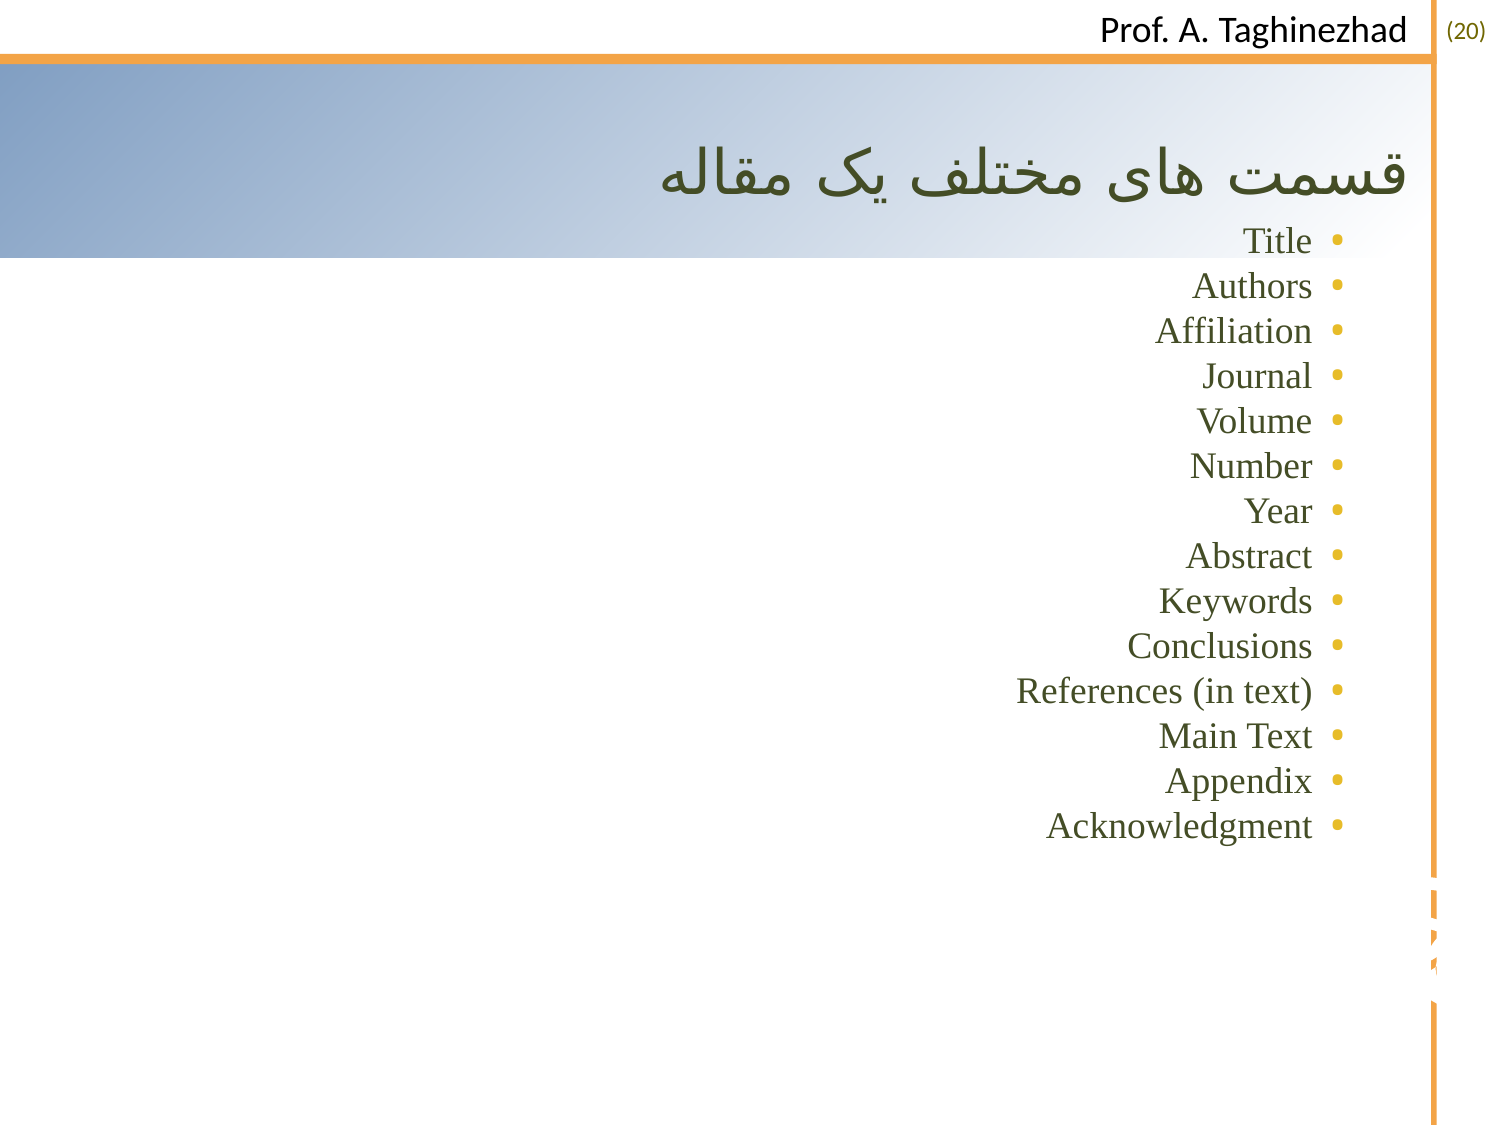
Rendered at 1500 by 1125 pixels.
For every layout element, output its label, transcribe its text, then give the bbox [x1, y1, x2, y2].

list Title Authors Affiliation Journal Volume Number Year Abstract Keywords Conclusions References (in text) Main Text Appendix Acknowledgment [59, 208, 1373, 850]
title قسمت های مختلف یک مقاله [0, 105, 1425, 234]
